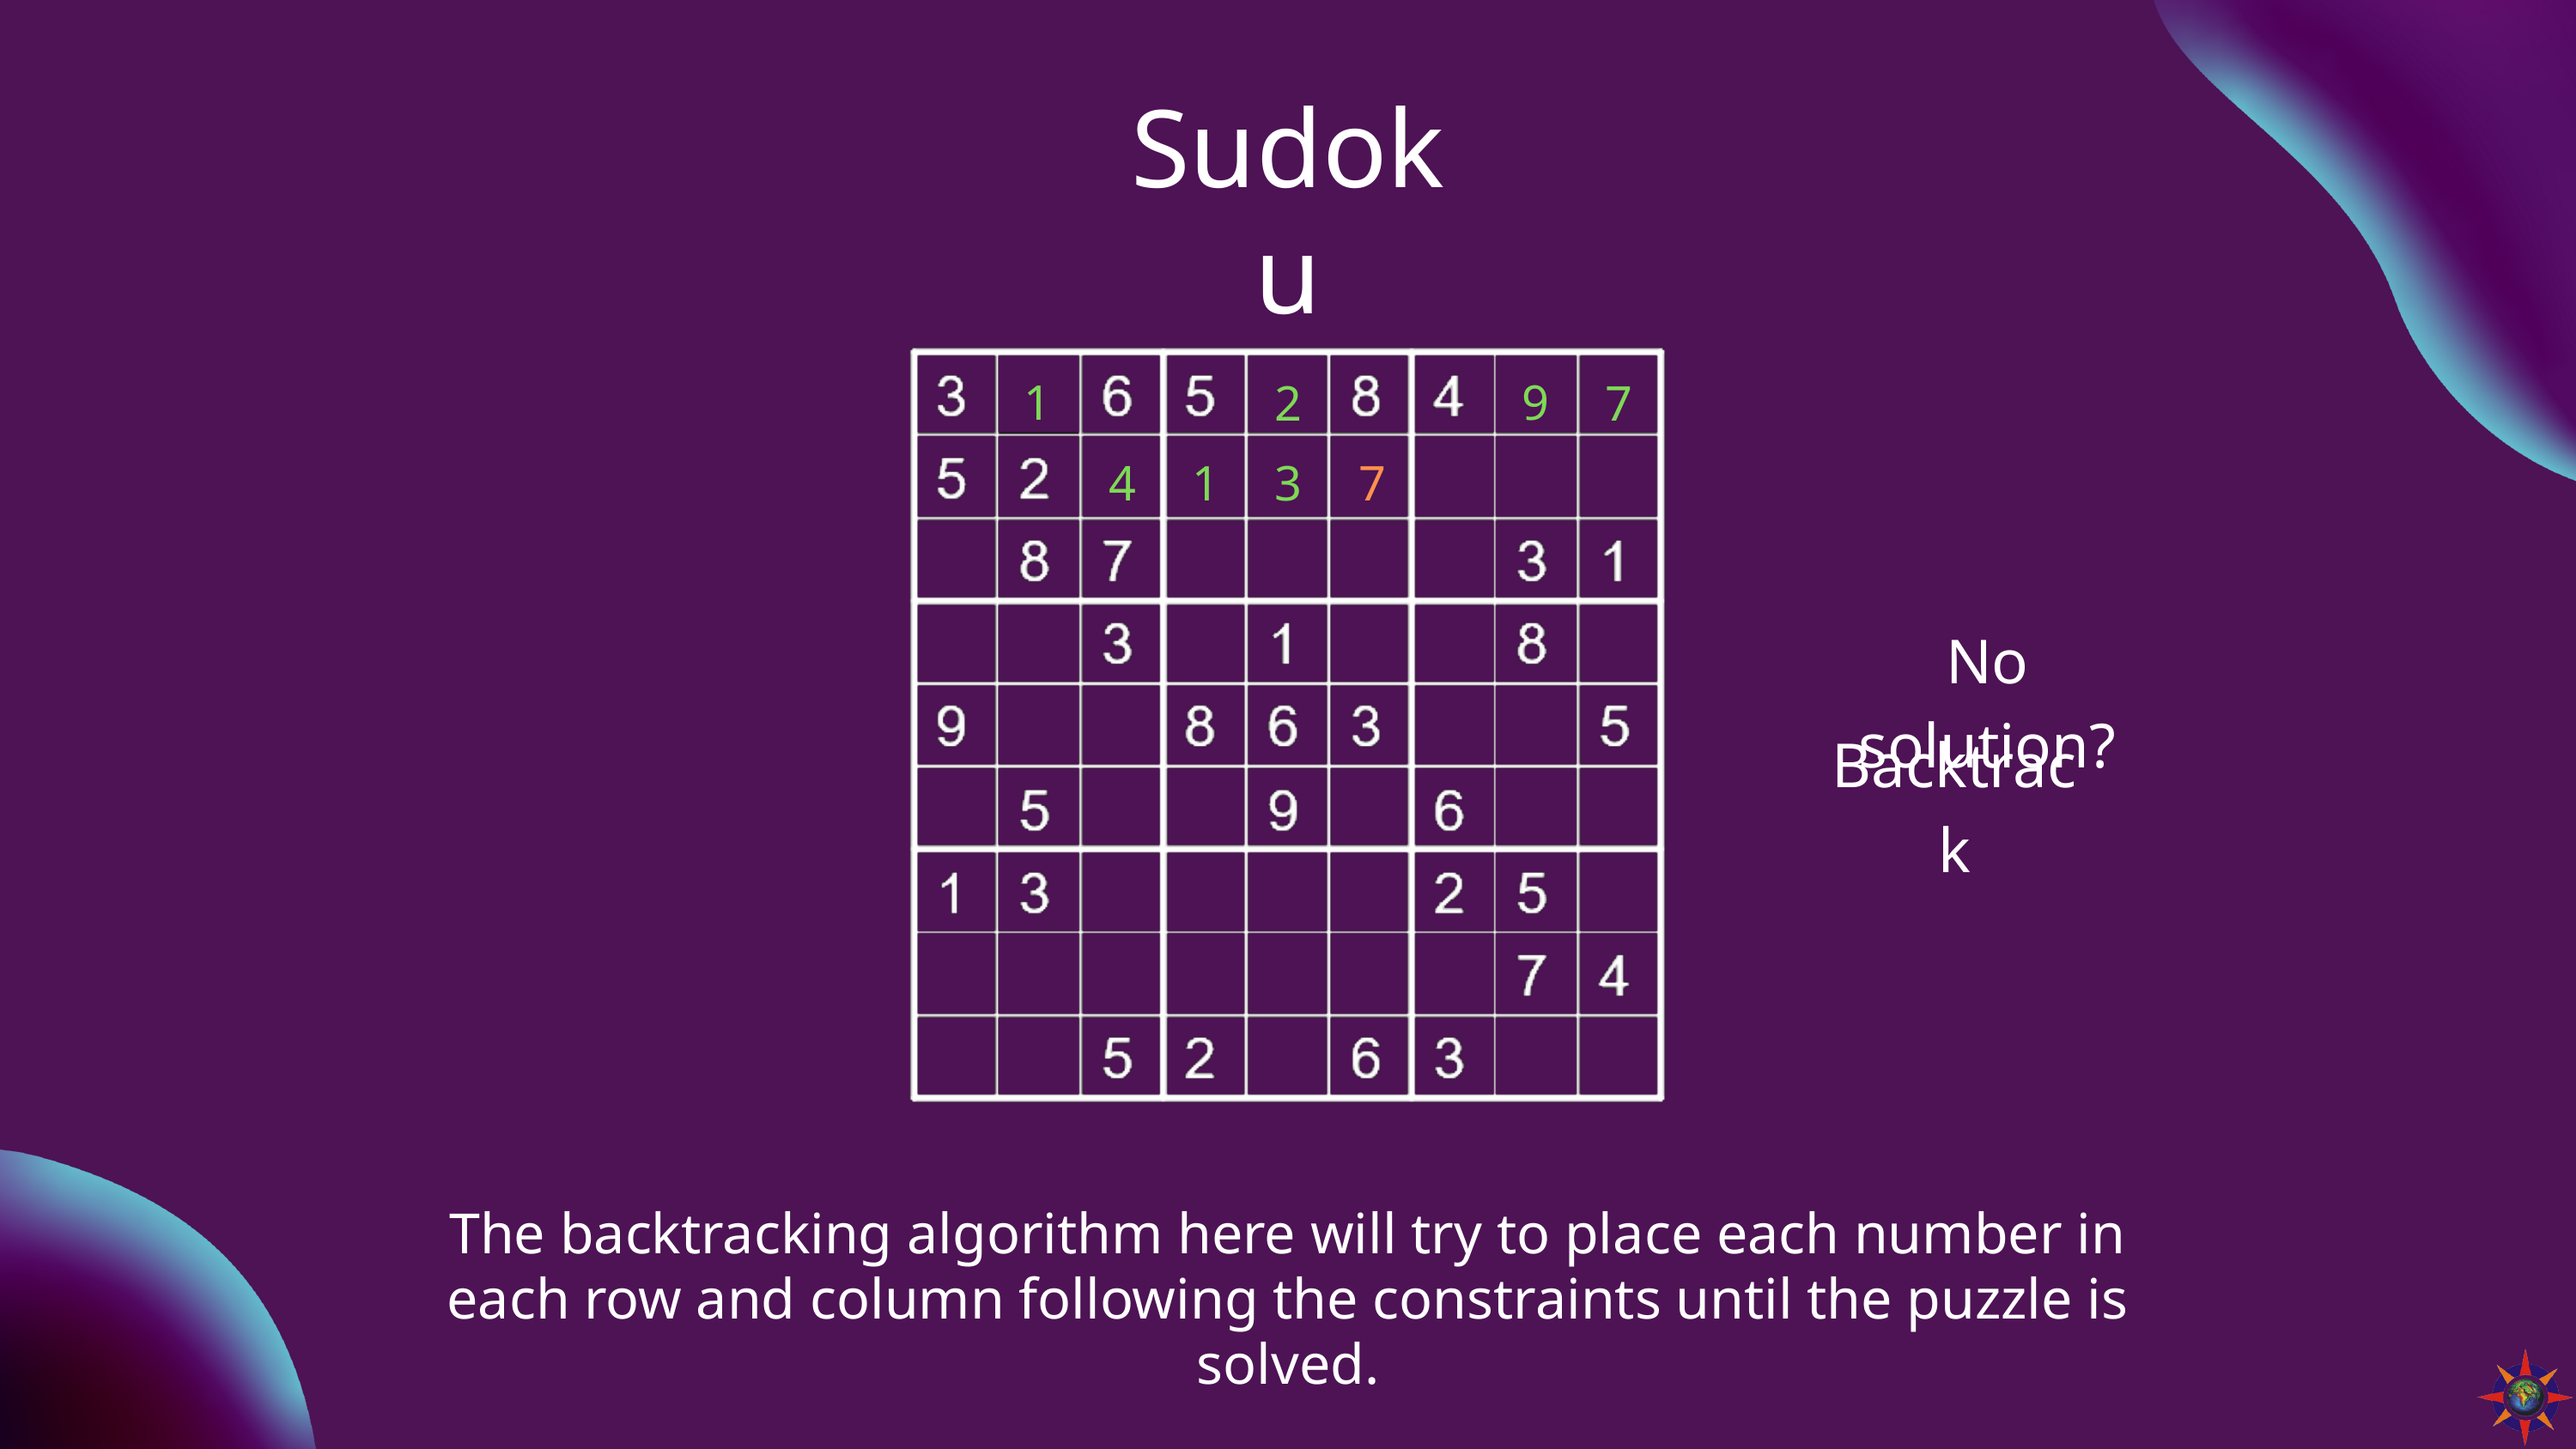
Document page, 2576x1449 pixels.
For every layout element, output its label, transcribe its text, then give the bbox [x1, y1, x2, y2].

text_box No solution? [1817, 609, 2157, 781]
picture [0, 1081, 324, 1449]
picture [2475, 1348, 2576, 1449]
text_box Backtrack [1817, 714, 2092, 885]
picture [901, 336, 1675, 1113]
text_box The backtracking algorithm here will try to place each number in each row and column following the constraints until the puzzle is solved. [418, 1198, 2158, 1396]
text_box Sudoku [1103, 82, 1473, 335]
picture [2105, 0, 2576, 488]
